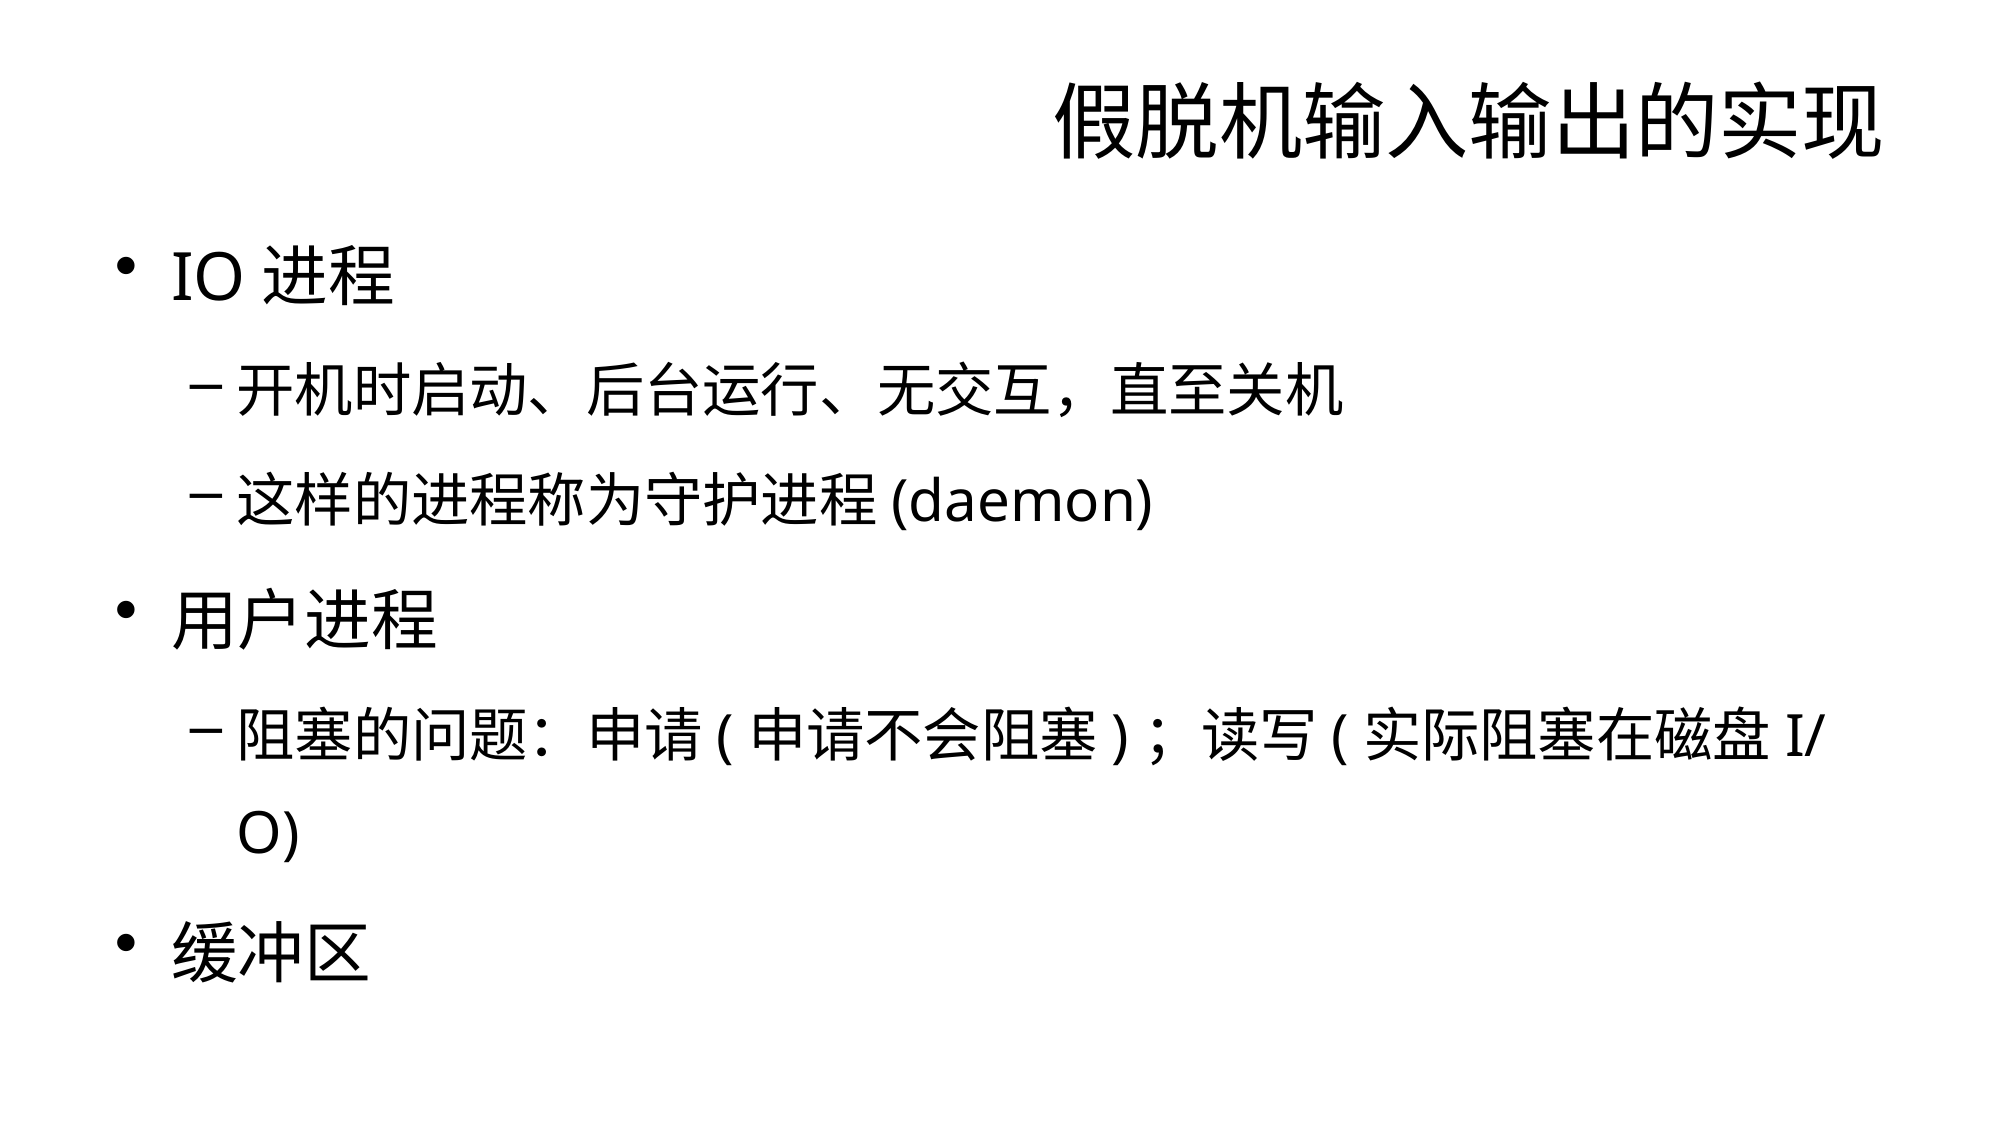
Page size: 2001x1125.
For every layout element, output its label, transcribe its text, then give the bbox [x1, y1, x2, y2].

title 假脱机输入输出的实现 [99, 44, 1901, 193]
list IO进程 开机时启动、后台运行、无交互，直至关机 这样的进程称为守护进程(daemon) 用户进程 阻塞的问题：申请(申请不会阻塞)；读写(实际阻塞在磁盘I/O) 缓冲区 [99, 193, 1901, 1006]
